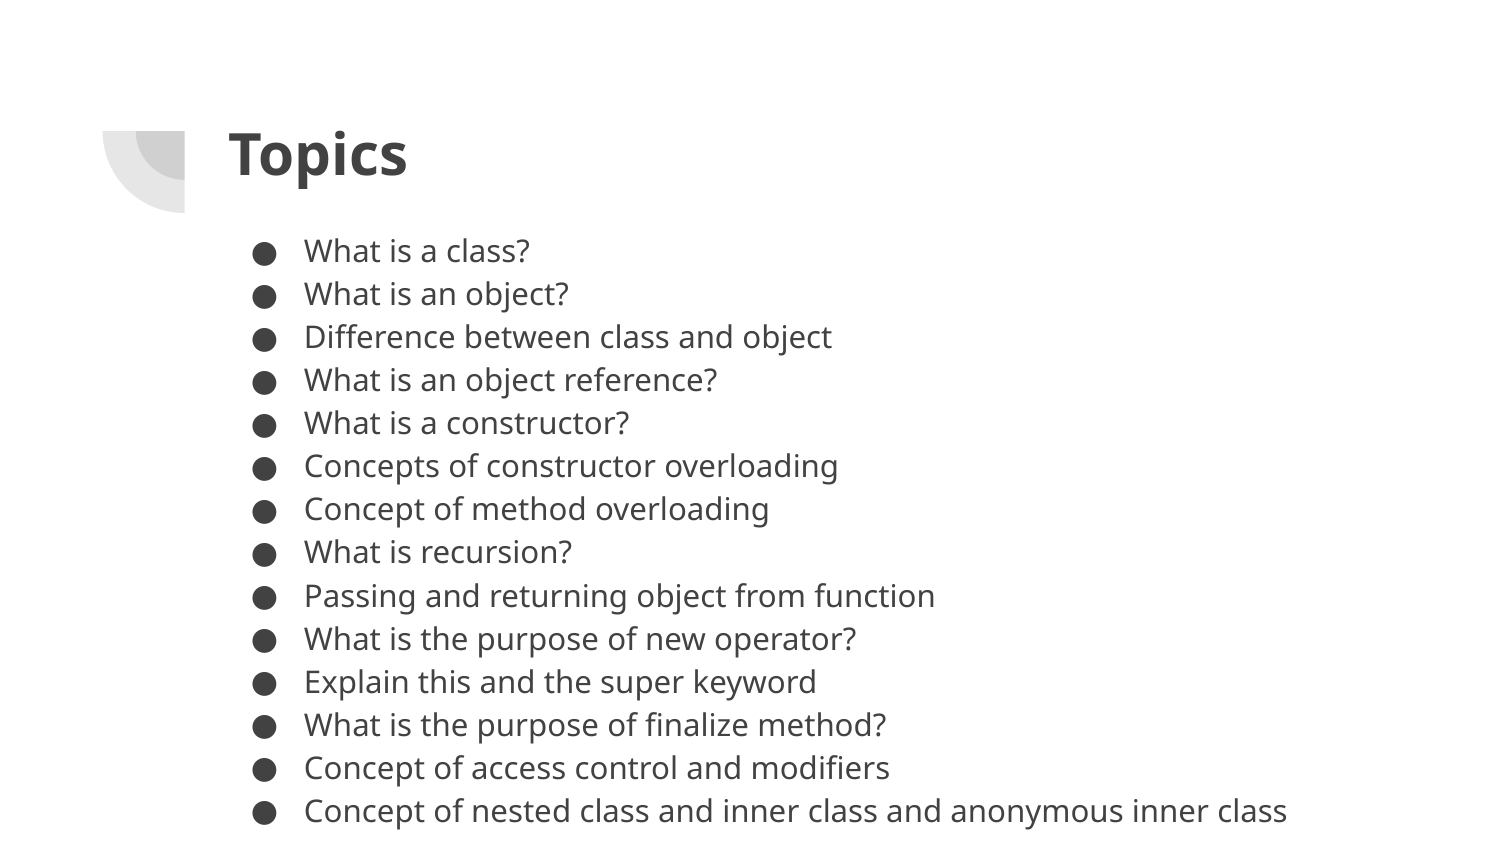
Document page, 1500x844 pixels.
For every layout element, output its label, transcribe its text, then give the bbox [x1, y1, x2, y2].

title Topics [213, 98, 1368, 210]
list What is a class? What is an object? Difference between class and object What is an object reference? What is a constructor? Concepts of constructor overloading Concept of method overloading What is recursion? Passing and returning object from function What is the purpose of new operator? Explain this and the super keyword What is the purpose of finalize method? Concept of access control and modifiers Concept of nested class and inner class and anonymous inner class [213, 210, 1368, 817]
